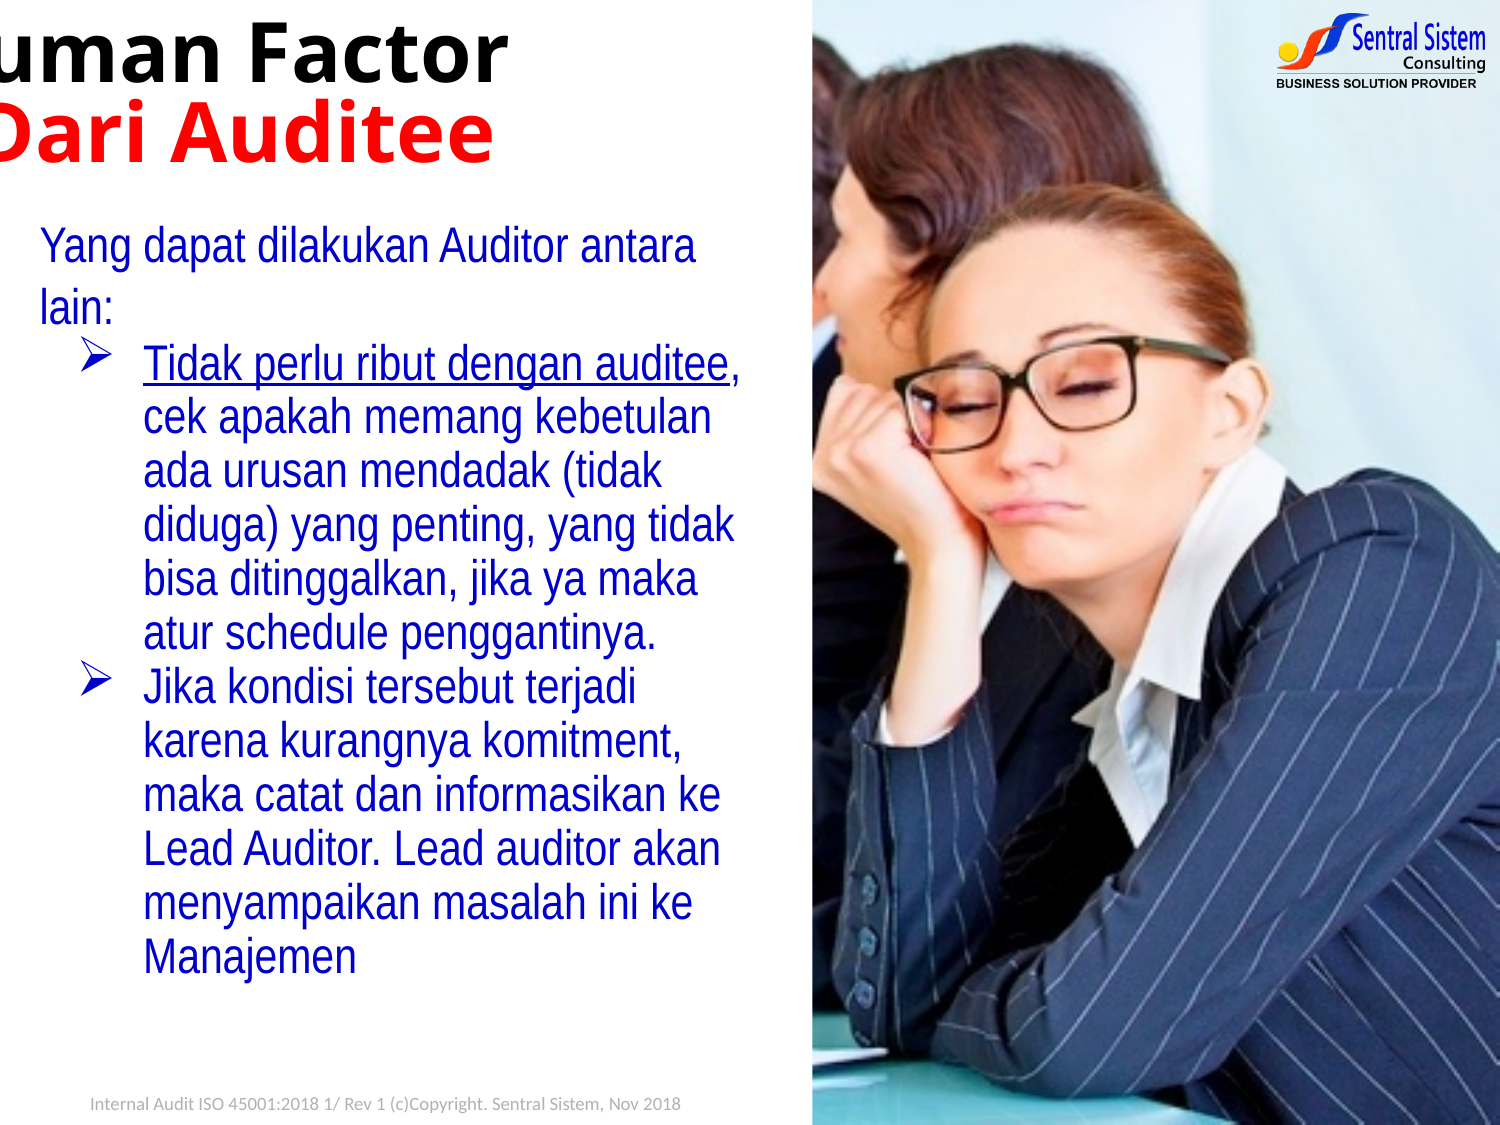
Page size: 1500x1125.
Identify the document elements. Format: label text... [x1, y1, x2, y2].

picture [812, 0, 1500, 1125]
footer Internal Audit ISO 45001:2018 1/ Rev 1 (c)Copyright. Sentral Sistem, Nov 2018 [75, 1079, 807, 1125]
text_box Human Factor [0, 0, 526, 107]
text_box Yang dapat dilakukan Auditor antara lain: Tidak perlu ribut dengan auditee, cek apakah memang kebetulan ada urusan mendadak (tidak diduga) yang penting, yang tidak bisa ditinggalkan, jika ya maka atur schedule penggantinya. Jika kondisi tersebut terjadi karena kurangnya komitment, maka catat dan informasikan ke Lead Auditor. Lead auditor akan menyampaikan masalah ini ke Manajemen [24, 212, 763, 1100]
text_box Dari Auditee [0, 107, 511, 187]
